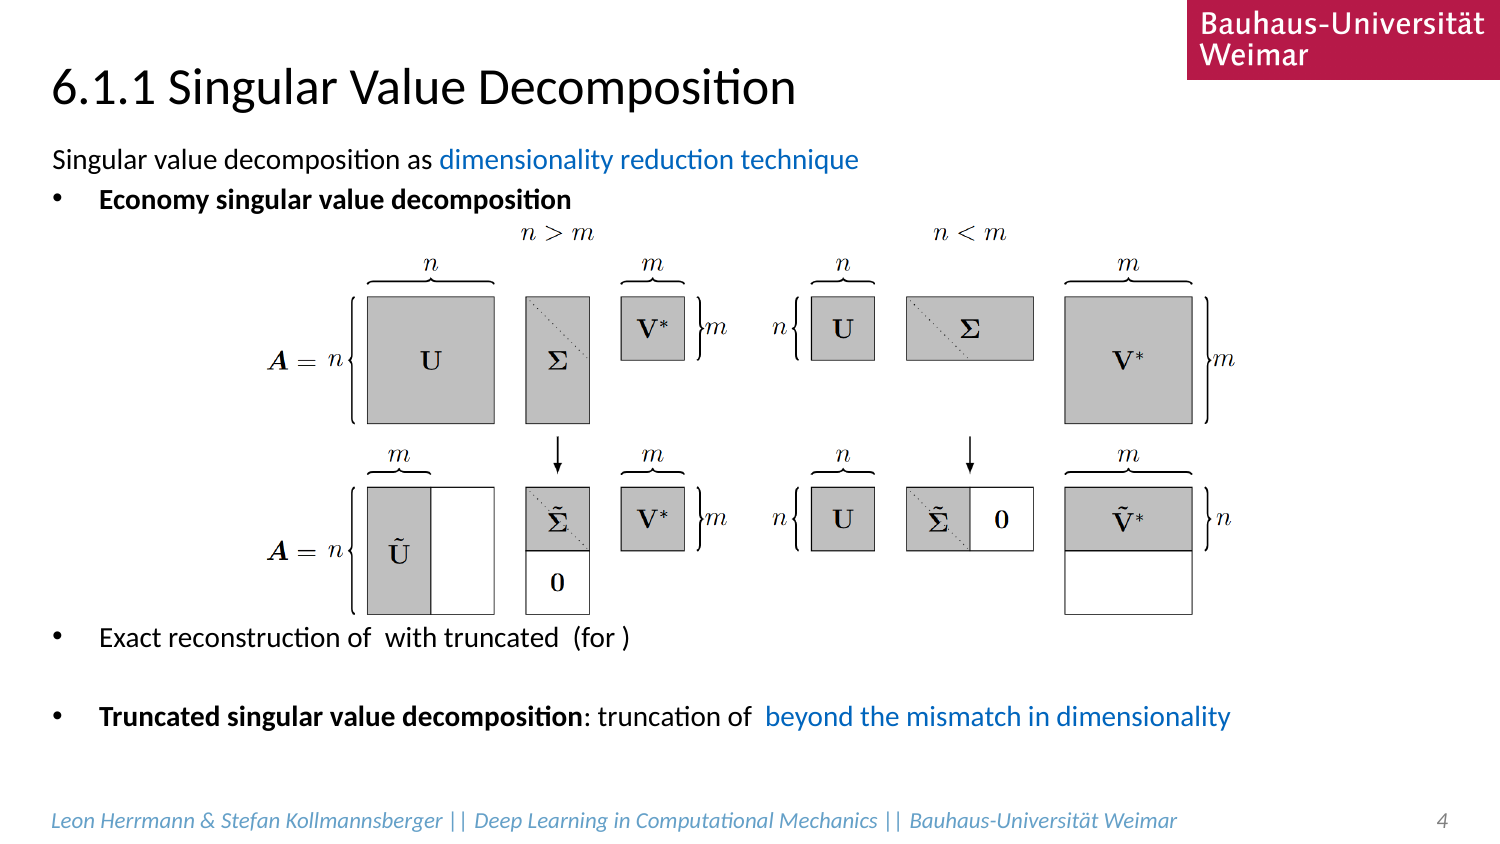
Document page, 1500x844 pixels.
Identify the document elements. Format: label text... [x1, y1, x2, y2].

title 6.1.1 Singular Value Decomposition [50, 48, 1189, 114]
footer Leon Herrmann & Stefan Kollmannsberger || Deep Learning in Computational Mechanics || Bauhaus-Universität Weimar [51, 796, 1311, 842]
slide_number 4 [1311, 796, 1448, 842]
picture [254, 215, 1246, 619]
picture [1187, 0, 1500, 80]
